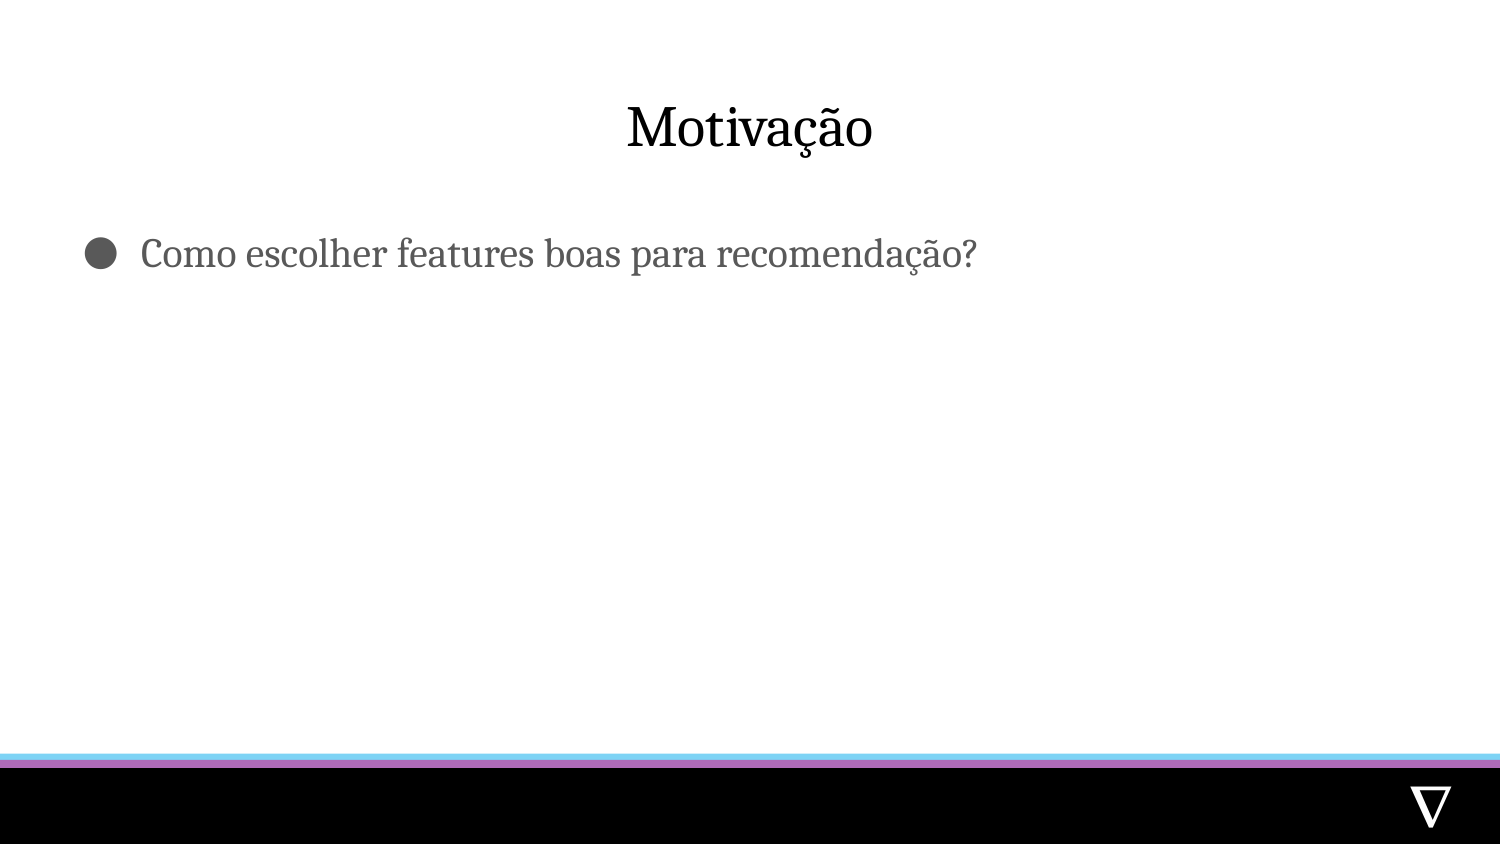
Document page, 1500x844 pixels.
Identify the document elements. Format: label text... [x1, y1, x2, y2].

list Como escolher features boas para recomendação? [51, 185, 1449, 747]
title Motivação [51, 72, 1449, 167]
picture [1405, 781, 1455, 831]
